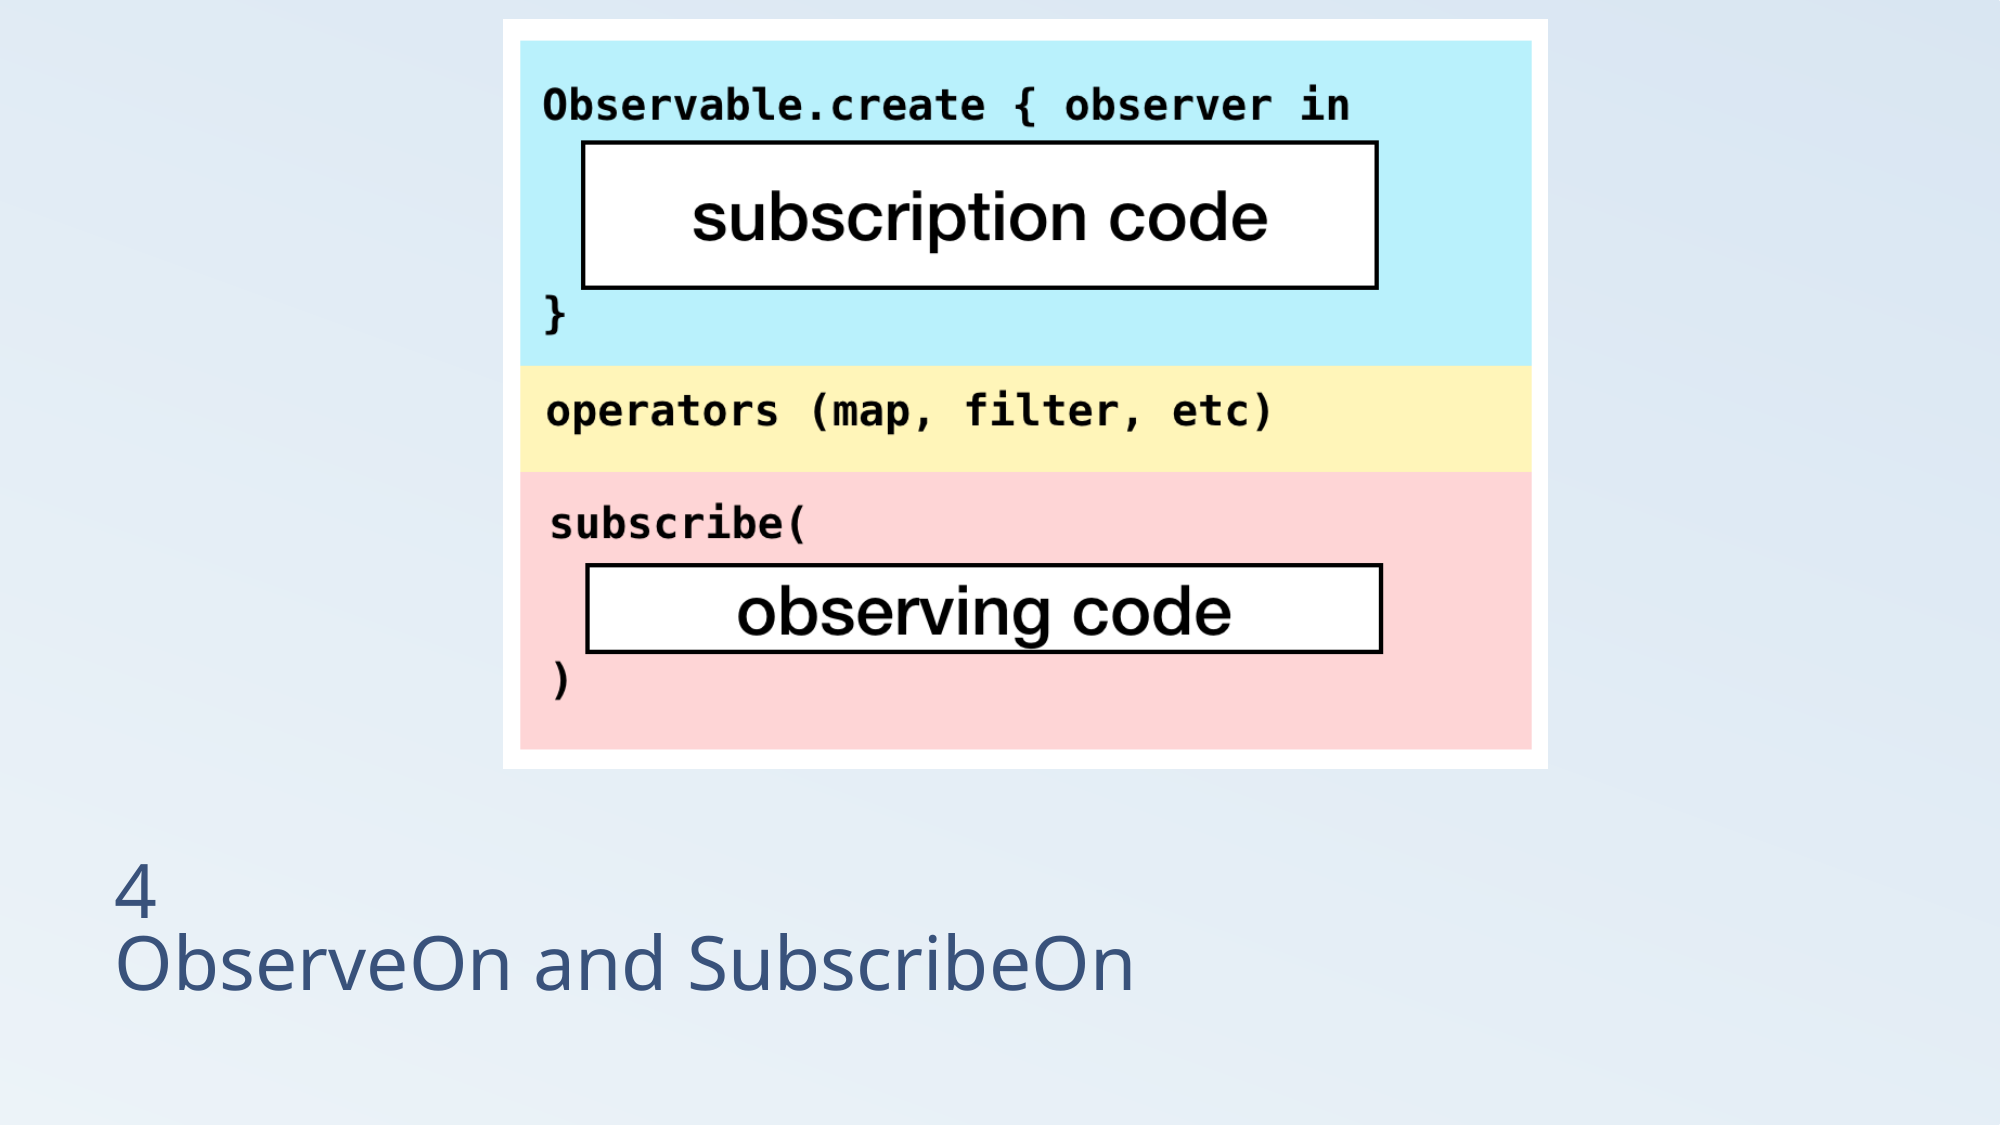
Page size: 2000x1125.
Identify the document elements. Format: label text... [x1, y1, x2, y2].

picture [503, 19, 1548, 769]
title 4 ObserveOn and SubscribeOn [99, 837, 1900, 1013]
